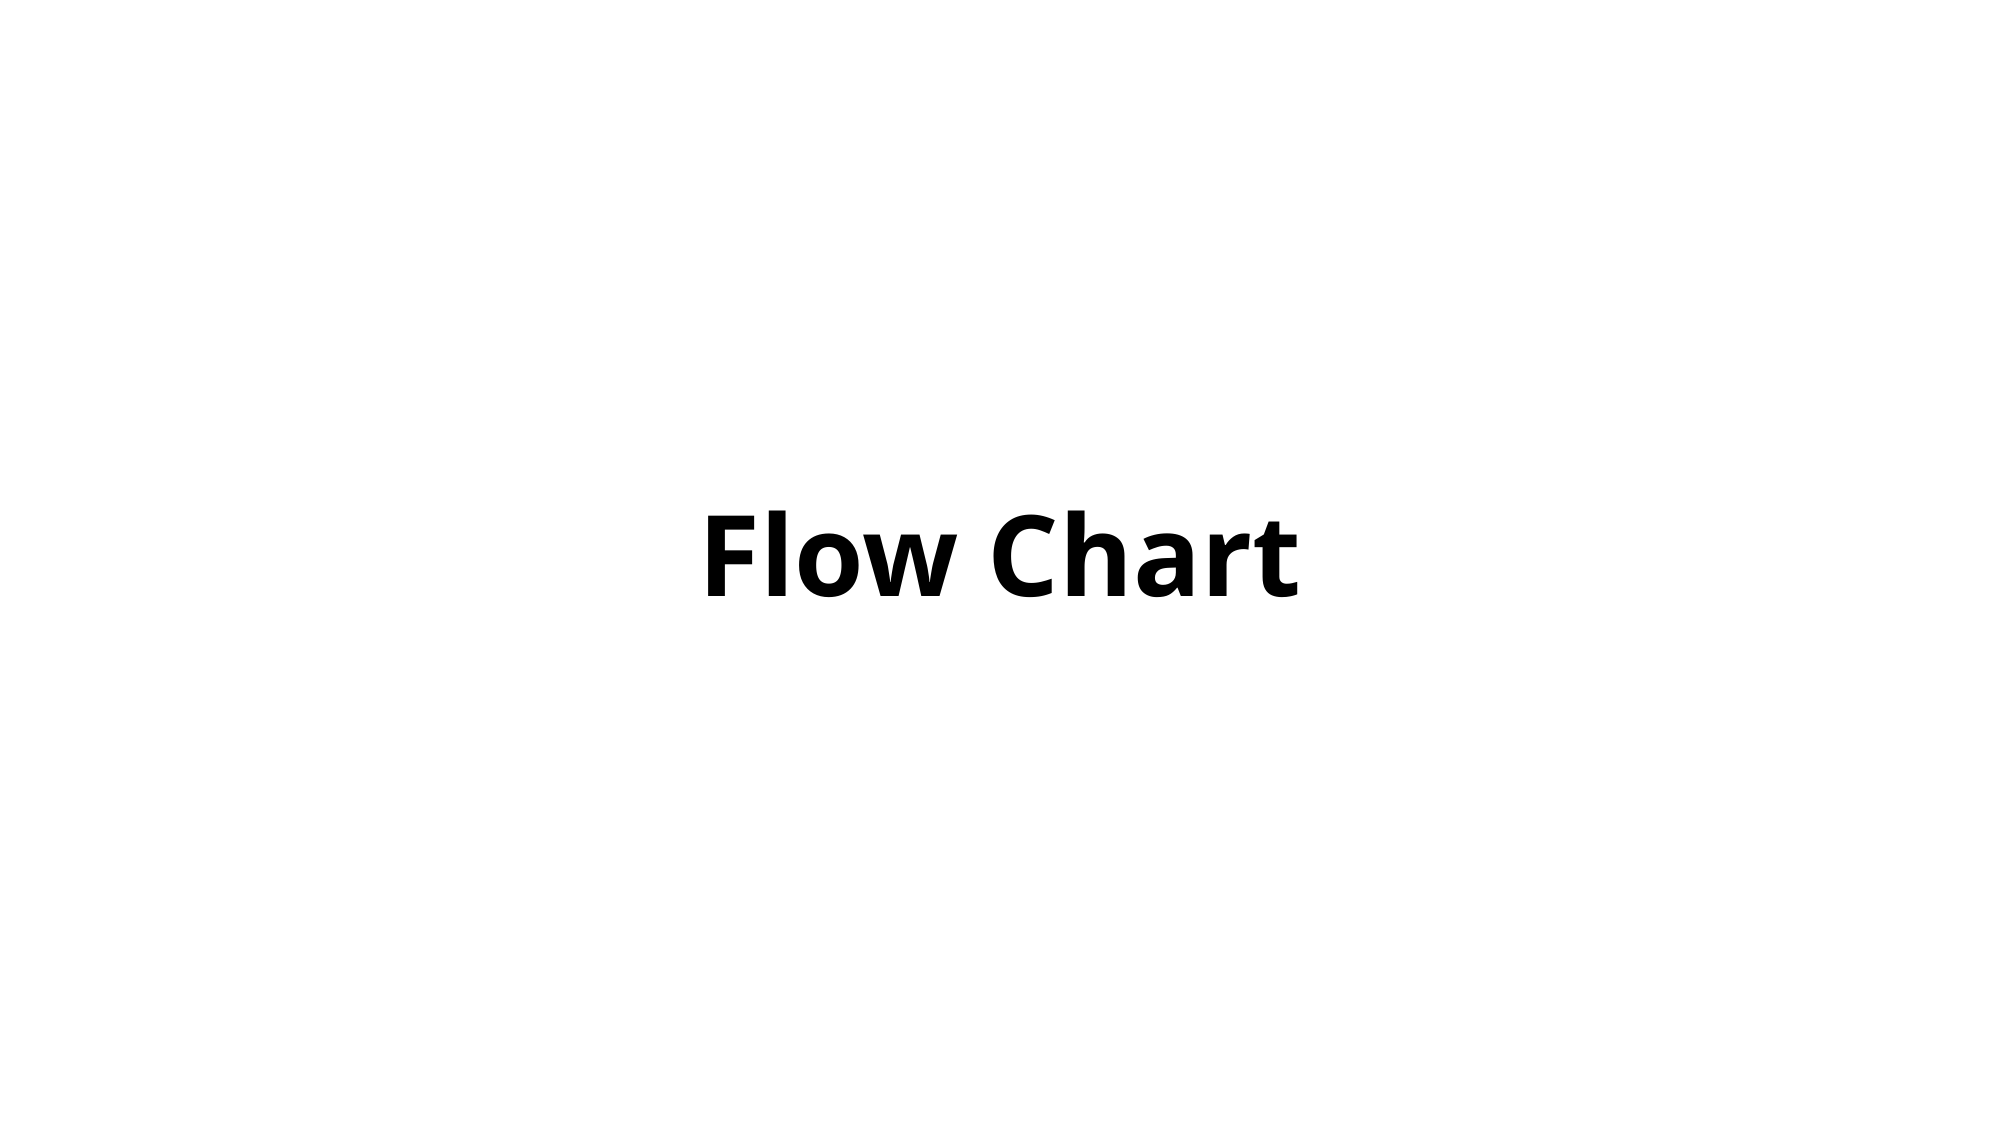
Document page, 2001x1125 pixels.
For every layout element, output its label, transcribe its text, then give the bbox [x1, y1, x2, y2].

title Flow Chart [0, 451, 2000, 669]
